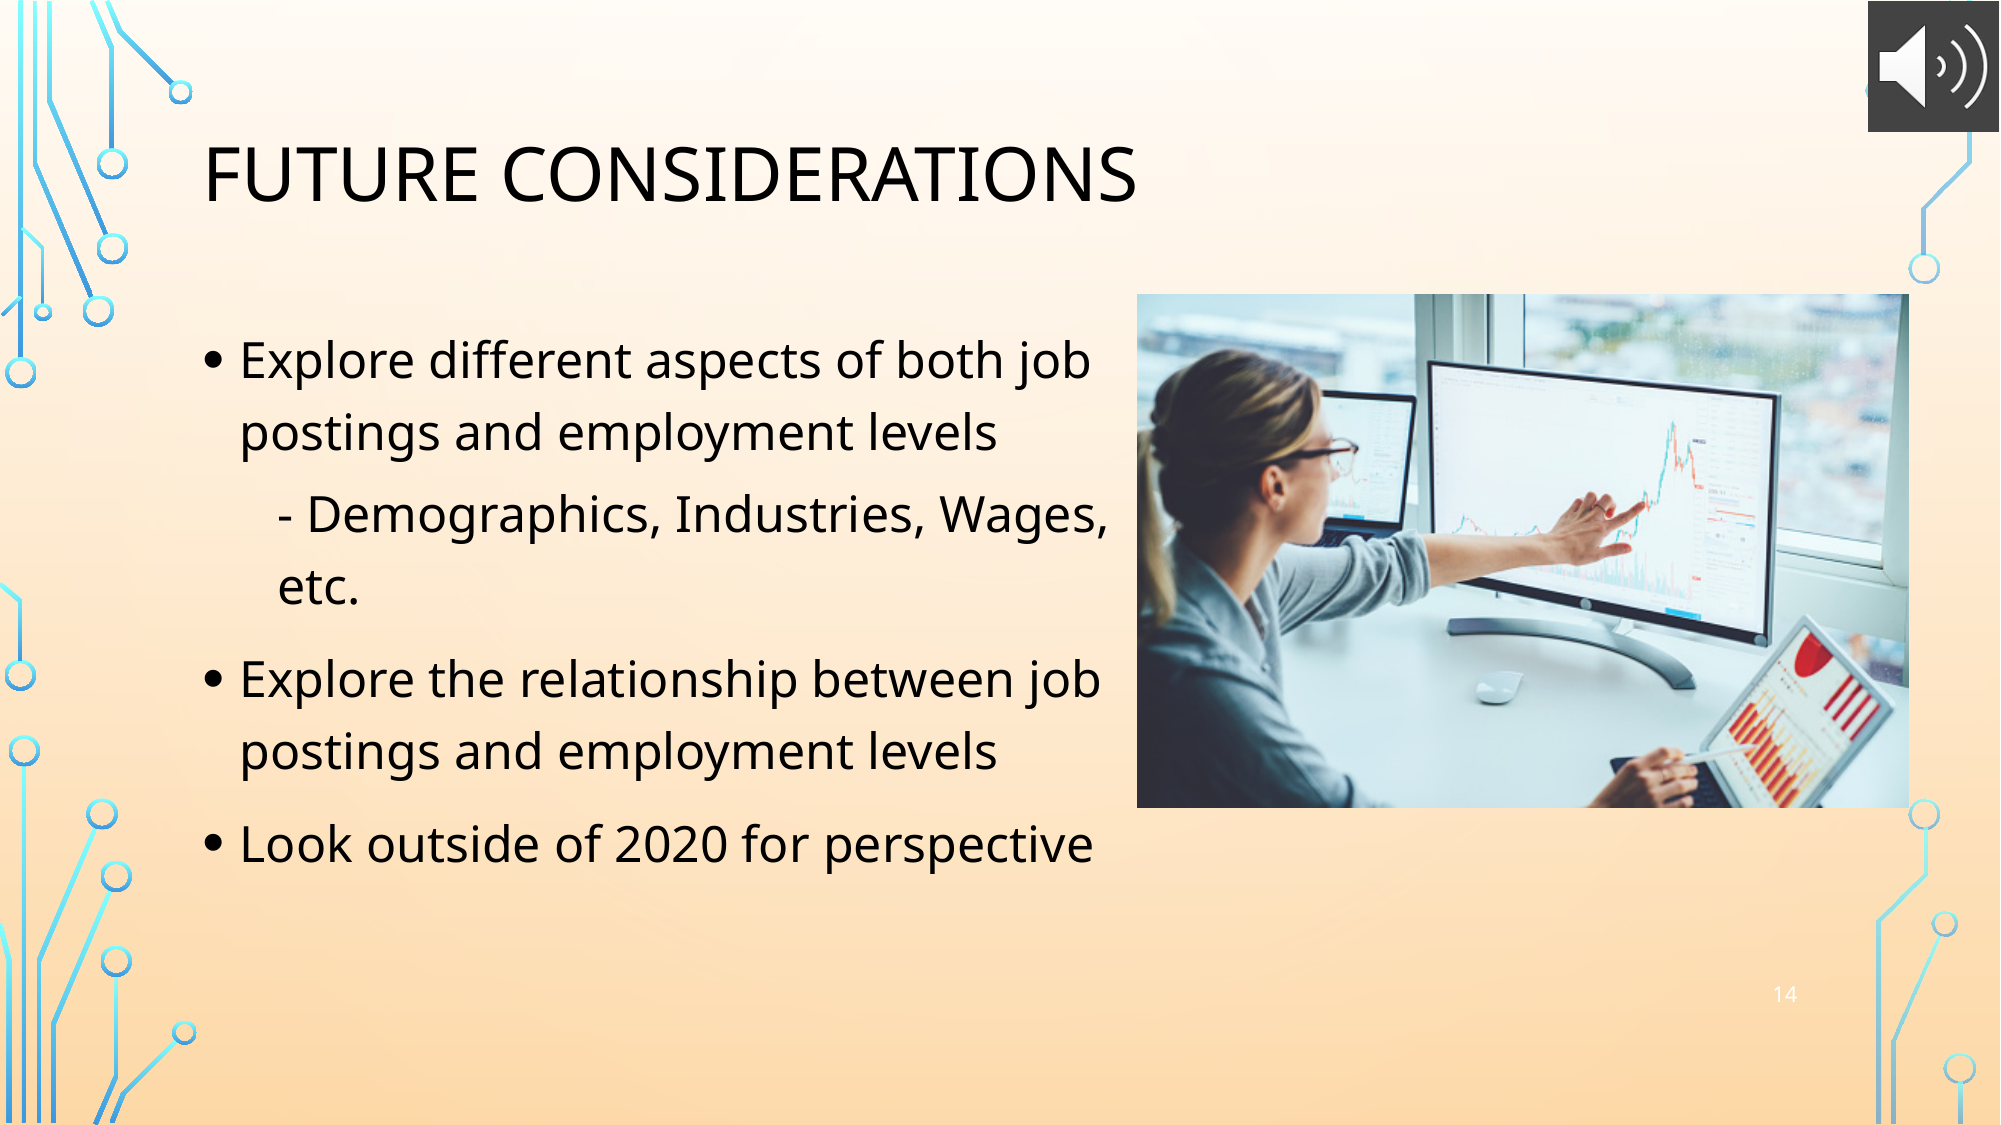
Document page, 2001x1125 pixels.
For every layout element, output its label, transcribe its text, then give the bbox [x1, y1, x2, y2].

slide_number 13 [1685, 965, 1813, 1025]
title Future Considerations [187, 101, 1813, 308]
picture [1866, 0, 2000, 134]
list Explore different aspects of both job postings and employment levels - Demographics, Industries, Wages, etc. Explore the relationship between job postings and employment levels Look outside of 2020 for perspective [187, 308, 1138, 890]
picture [1137, 294, 1909, 809]
